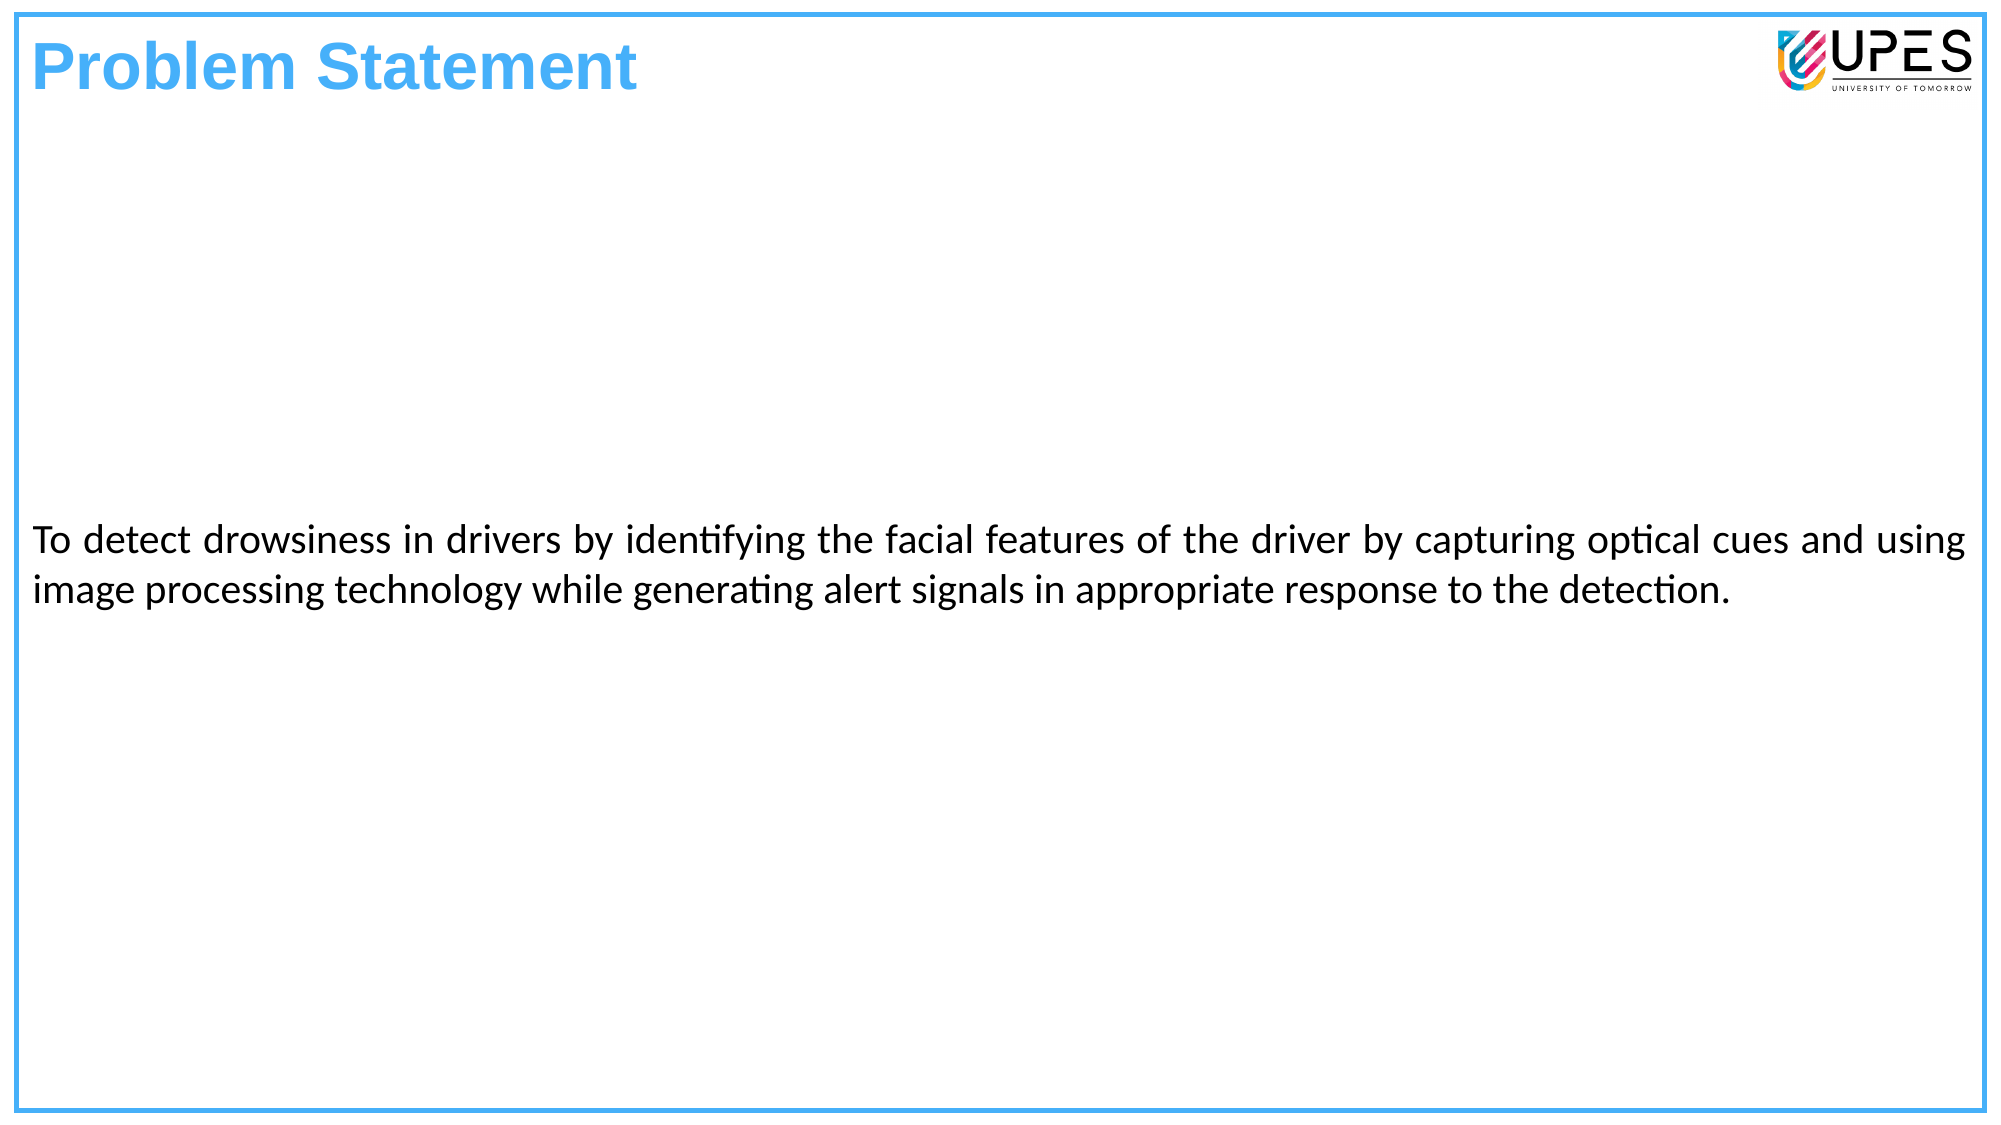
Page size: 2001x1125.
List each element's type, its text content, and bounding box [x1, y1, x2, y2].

text_box To detect drowsiness in drivers by identifying the facial features of the driver by capturing optical cues and using image processing technology while generating alert signals in appropriate response to the detection. [17, 504, 1982, 620]
text_box Problem Statement [16, 15, 1981, 111]
